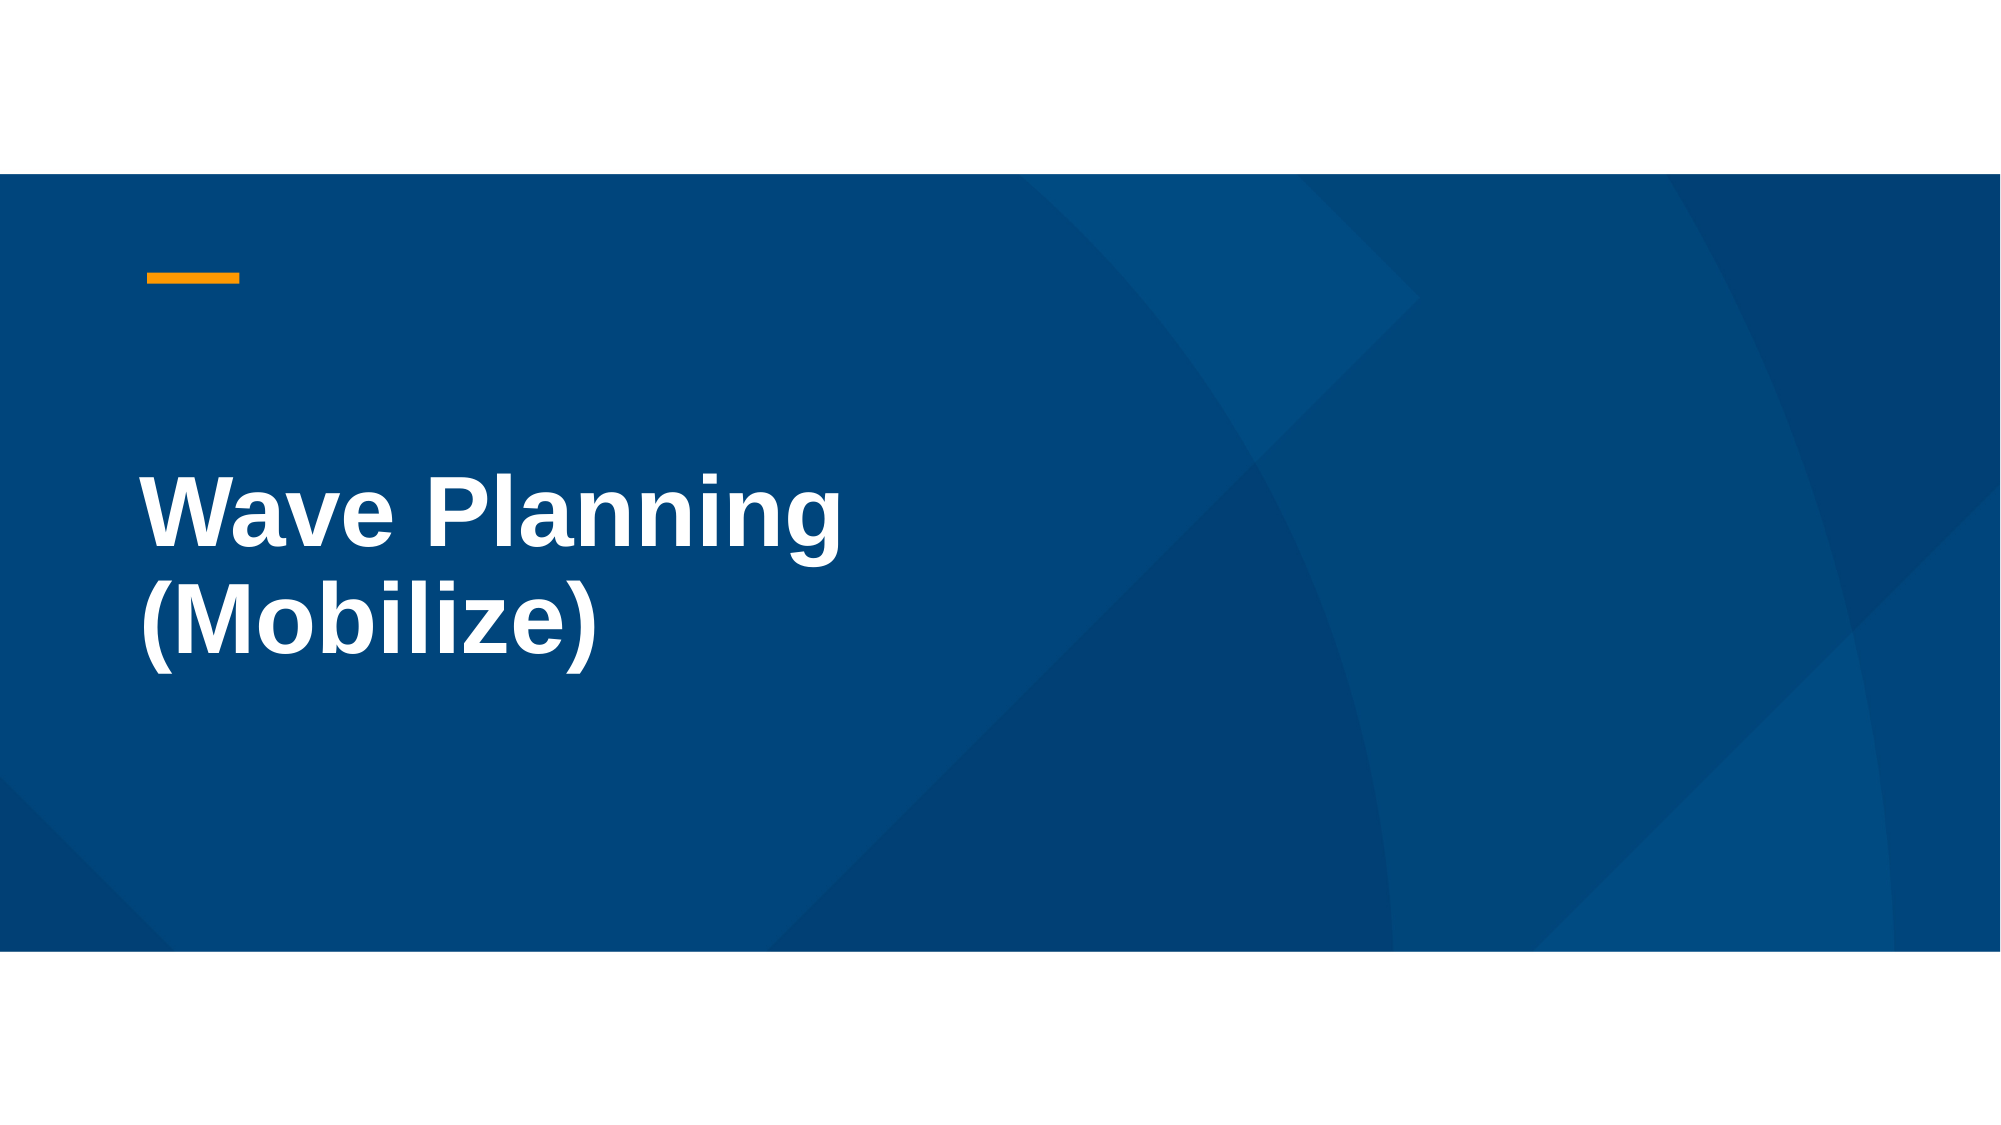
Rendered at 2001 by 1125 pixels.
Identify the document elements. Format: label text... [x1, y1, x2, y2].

picture [0, 0, 2001, 1125]
title Wave Planning (Mobilize) [124, 362, 1095, 773]
